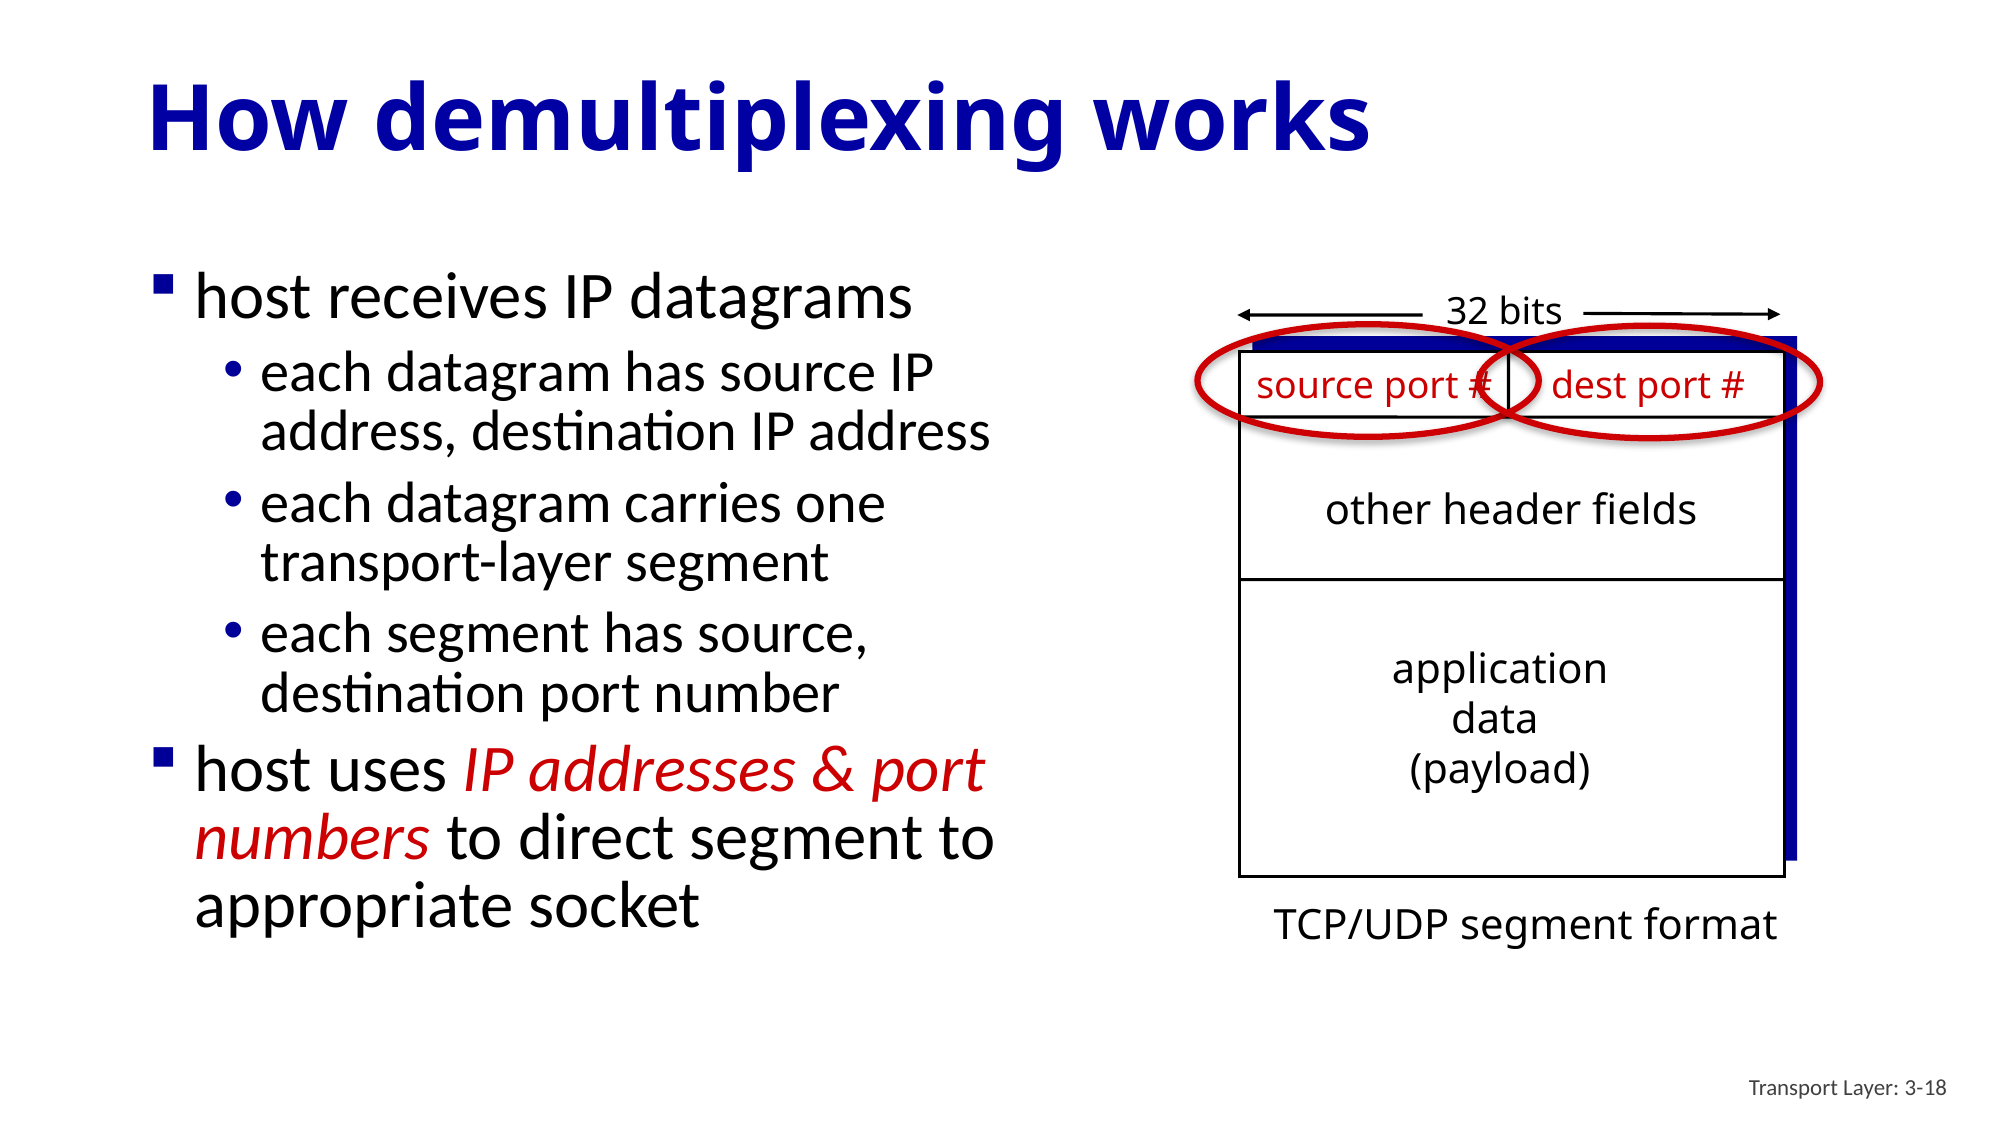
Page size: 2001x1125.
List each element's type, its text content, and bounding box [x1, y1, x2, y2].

text_box Transport Layer: 3-18 [1512, 1056, 1962, 1117]
text_box host receives IP datagrams each datagram has source IP address, destination IP address each datagram carries one transport-layer segment each segment has source, destination port number host uses IP addresses & port numbers to direct segment to appropriate socket [133, 256, 1069, 715]
text_box How demultiplexing works [130, 47, 1952, 194]
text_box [1231, 279, 1805, 956]
text_box [1808, 360, 1821, 404]
text_box [1196, 348, 1225, 413]
